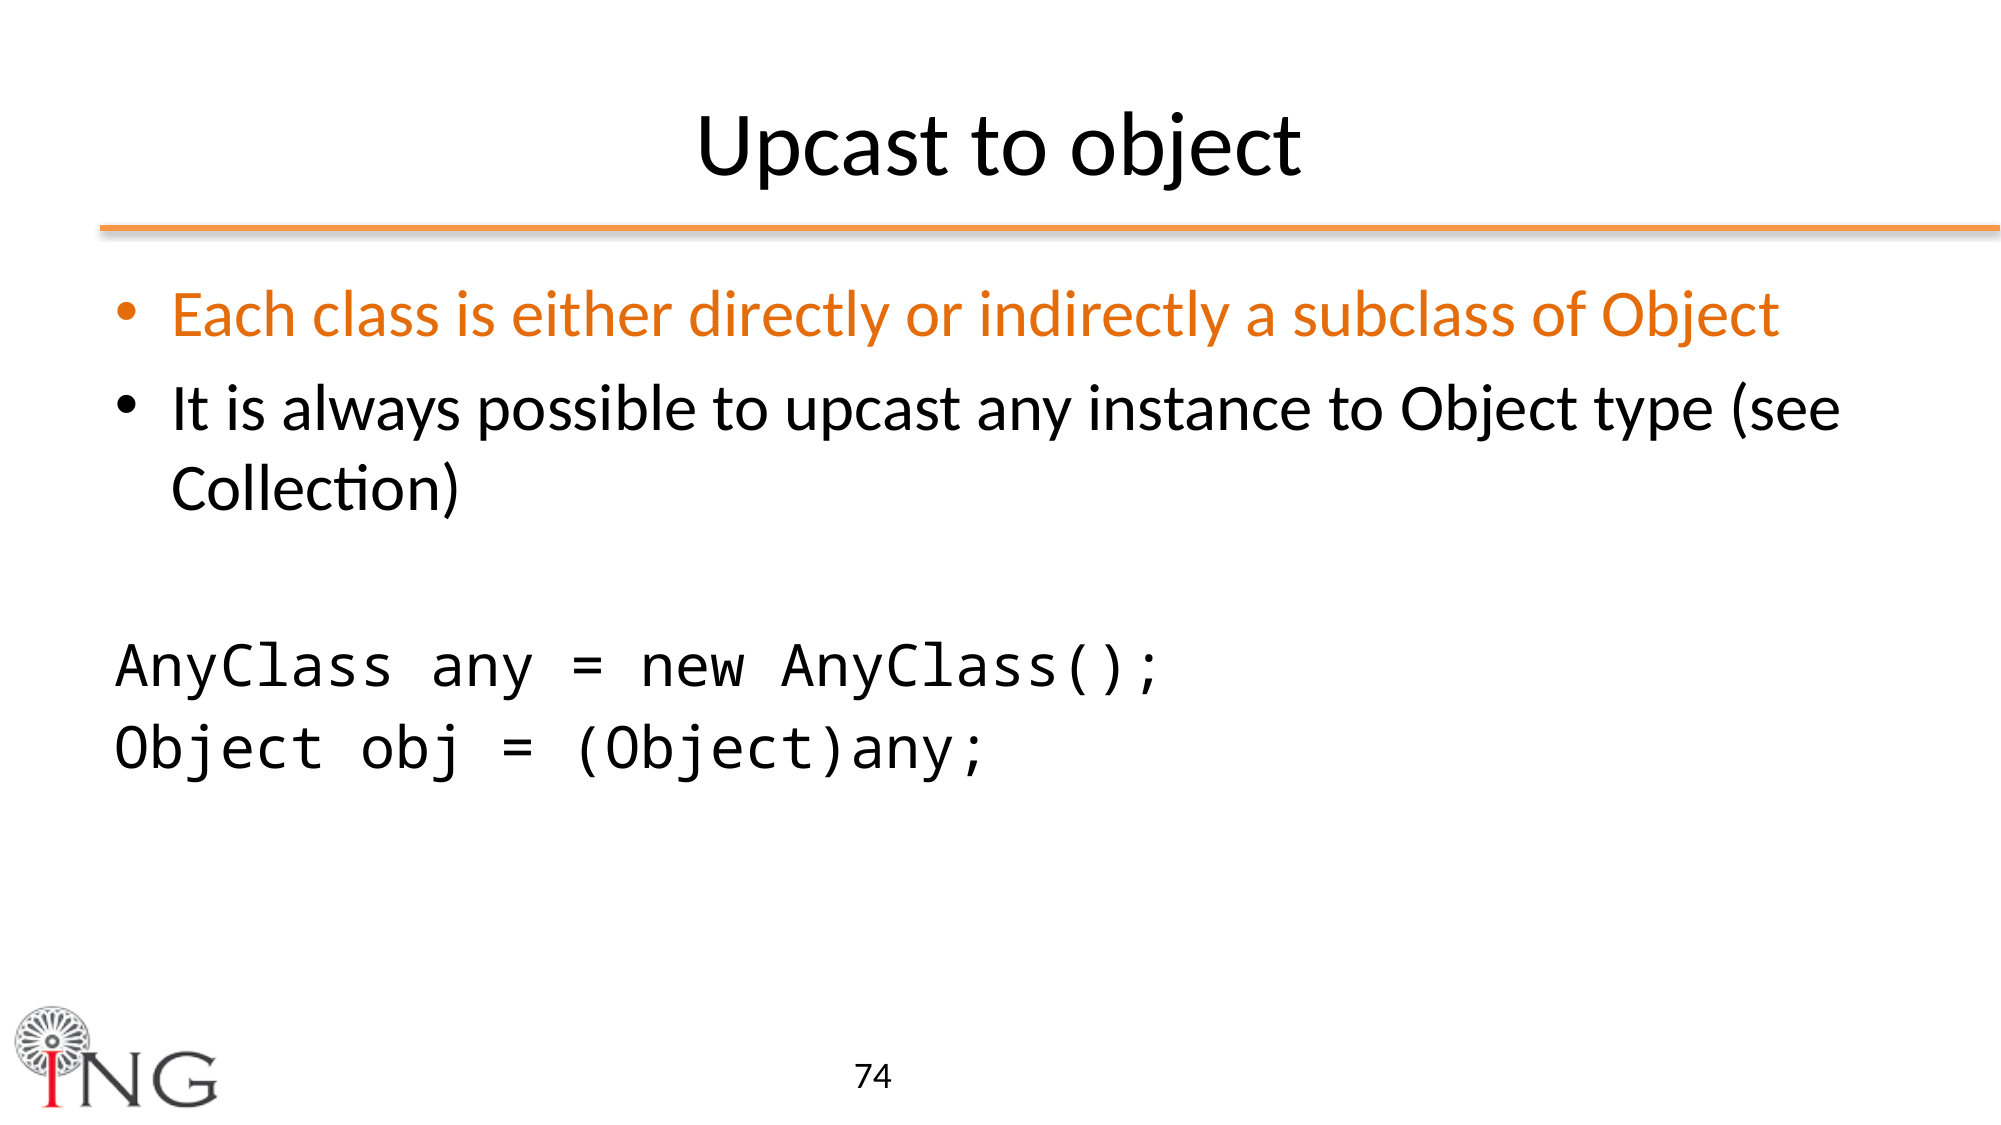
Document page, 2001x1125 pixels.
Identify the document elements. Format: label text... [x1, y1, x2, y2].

slide_number 74 [839, 1043, 1900, 1104]
title Upcast to object [99, 45, 1900, 233]
list Each class is either directly or indirectly a subclass of Object It is always possible to upcast any instance to Object type (see Collection) AnyClass any = new AnyClass(); Object obj = (Object)any; [99, 262, 1900, 1005]
picture [0, 987, 244, 1125]
